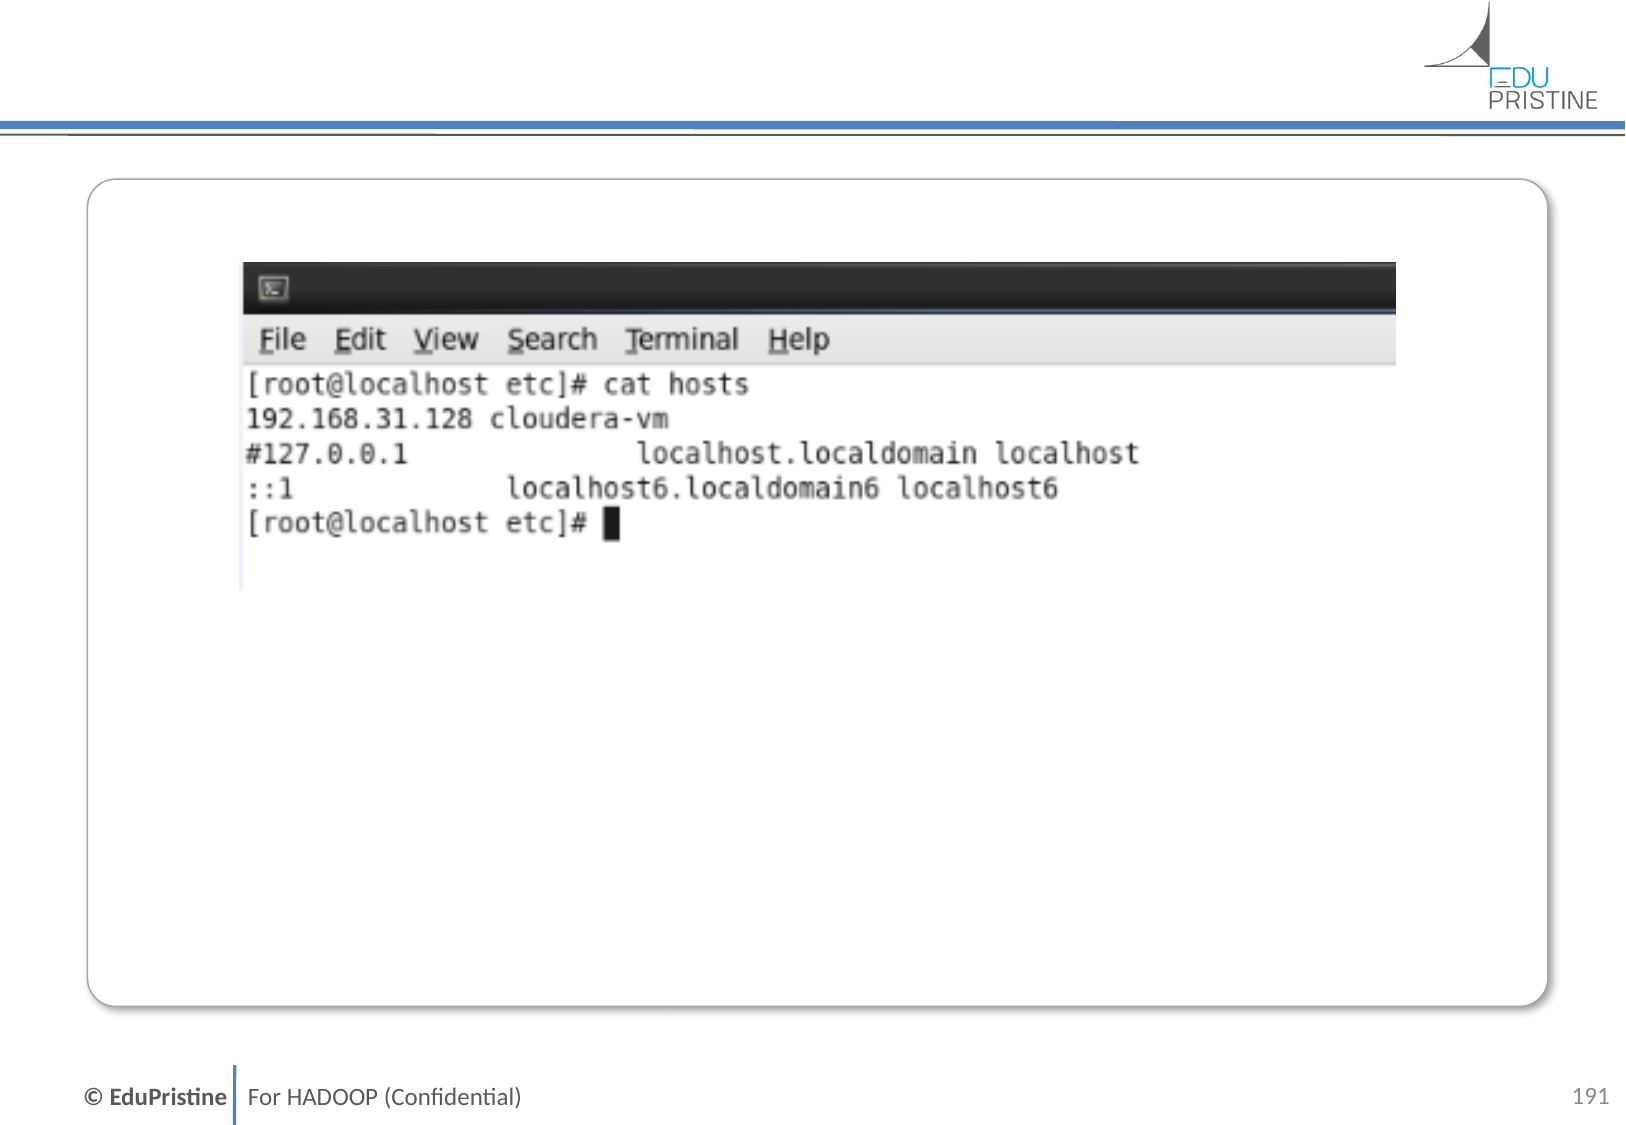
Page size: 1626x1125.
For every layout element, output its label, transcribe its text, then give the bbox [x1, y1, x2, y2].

picture [1424, 1, 1597, 109]
slide_number 190 [1543, 1065, 1625, 1125]
text_box [86, 178, 1549, 1008]
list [239, 262, 1396, 591]
